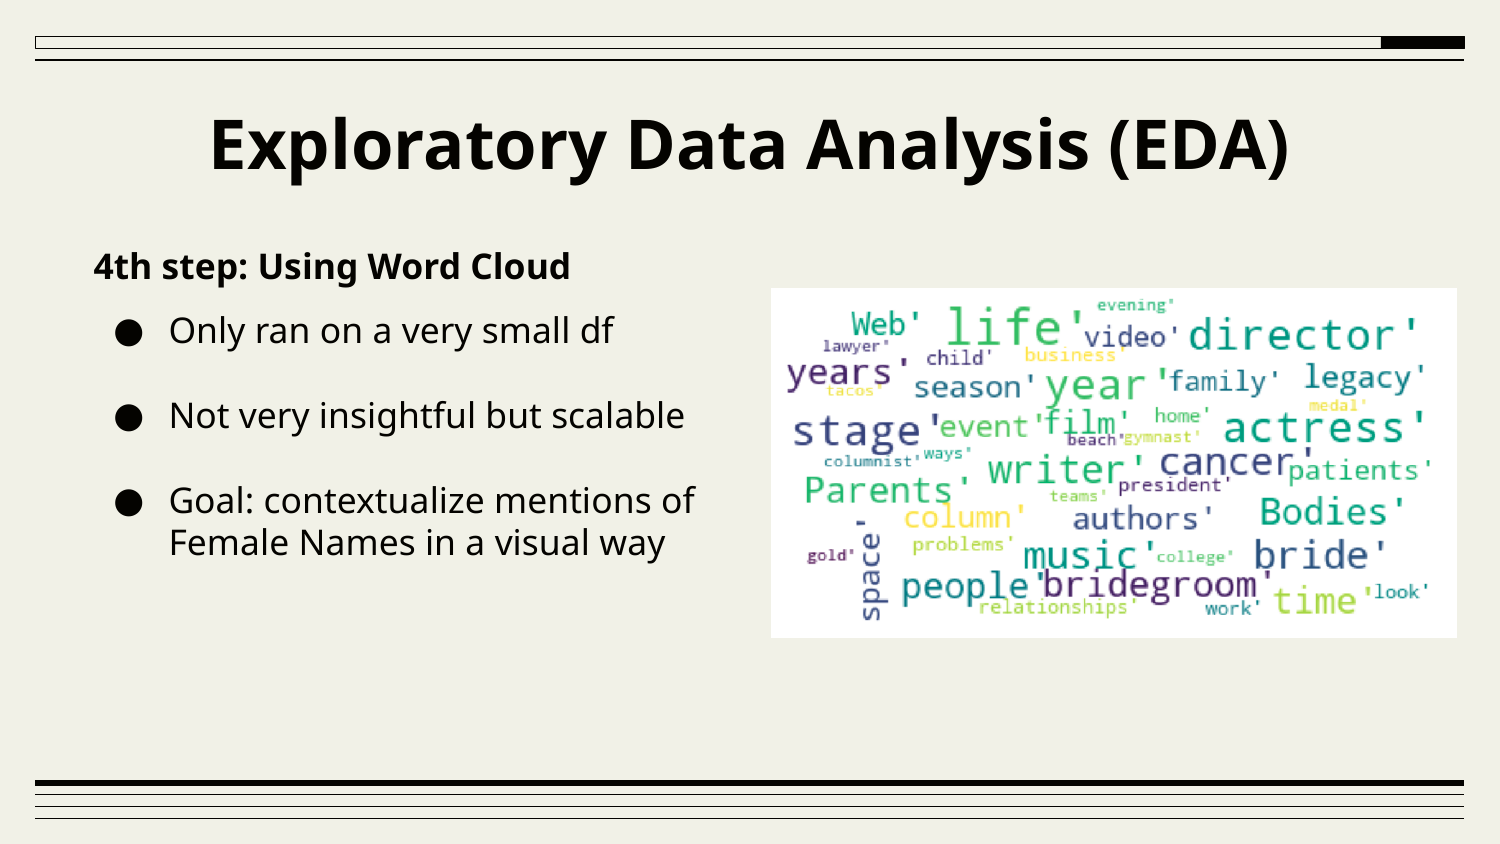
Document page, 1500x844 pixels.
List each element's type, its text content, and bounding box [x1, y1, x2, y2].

title Exploratory Data Analysis (EDA) [101, 85, 1399, 180]
picture [771, 288, 1457, 638]
list 4th step: Using Word Cloud Only ran on a very small df Not very insightful but scalable Goal: contextualize mentions of Female Names in a visual way [78, 229, 791, 732]
